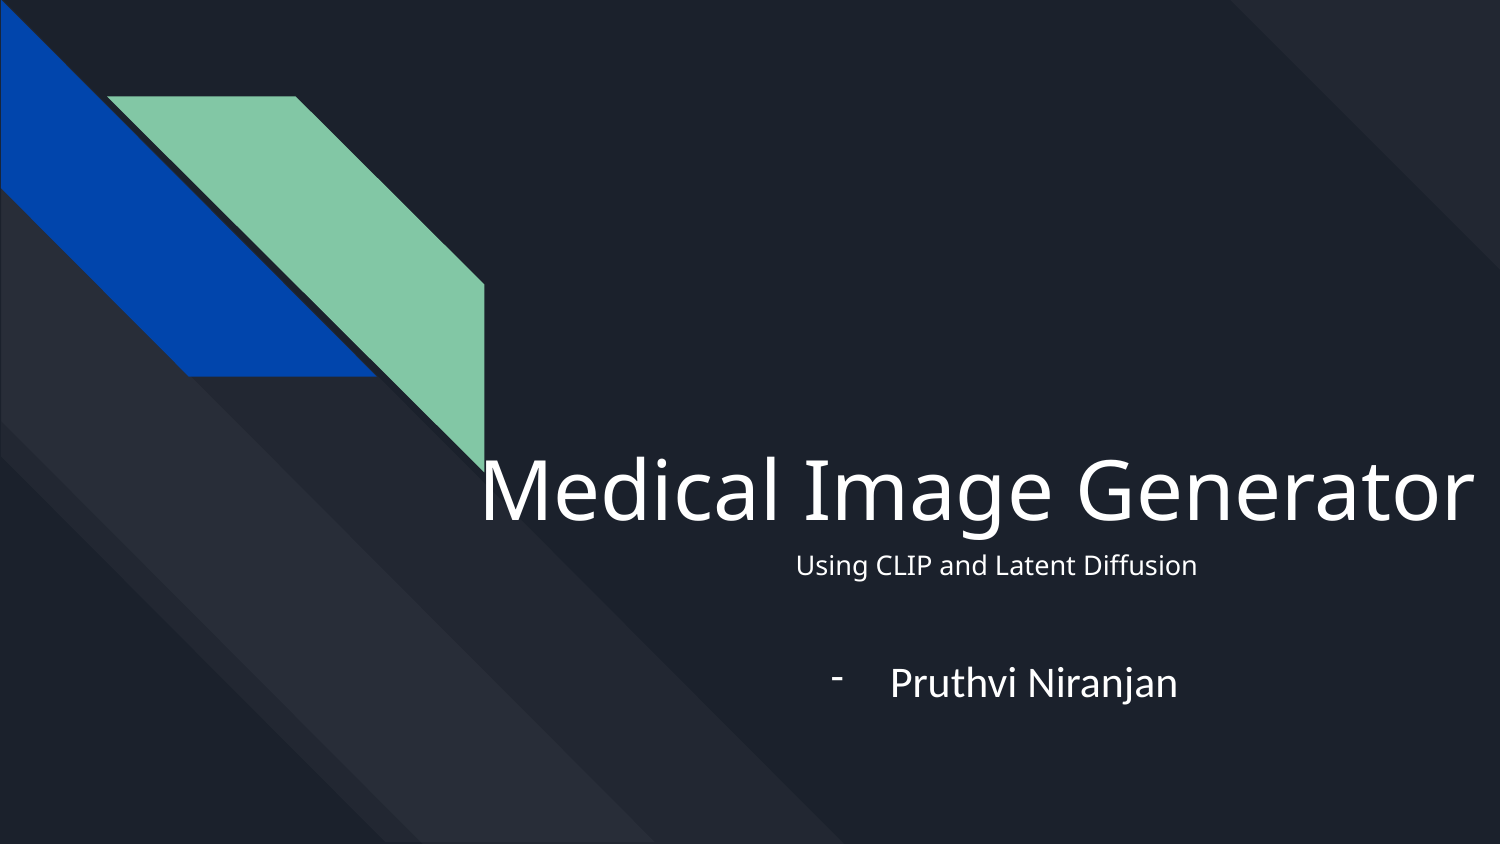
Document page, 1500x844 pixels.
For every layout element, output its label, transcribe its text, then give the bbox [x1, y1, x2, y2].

subtitle Using CLIP and Latent Diffusion [753, 533, 1240, 639]
text_box Pruthvi Niranjan [660, 639, 1334, 717]
title Medical Image Generator [440, 421, 1500, 640]
